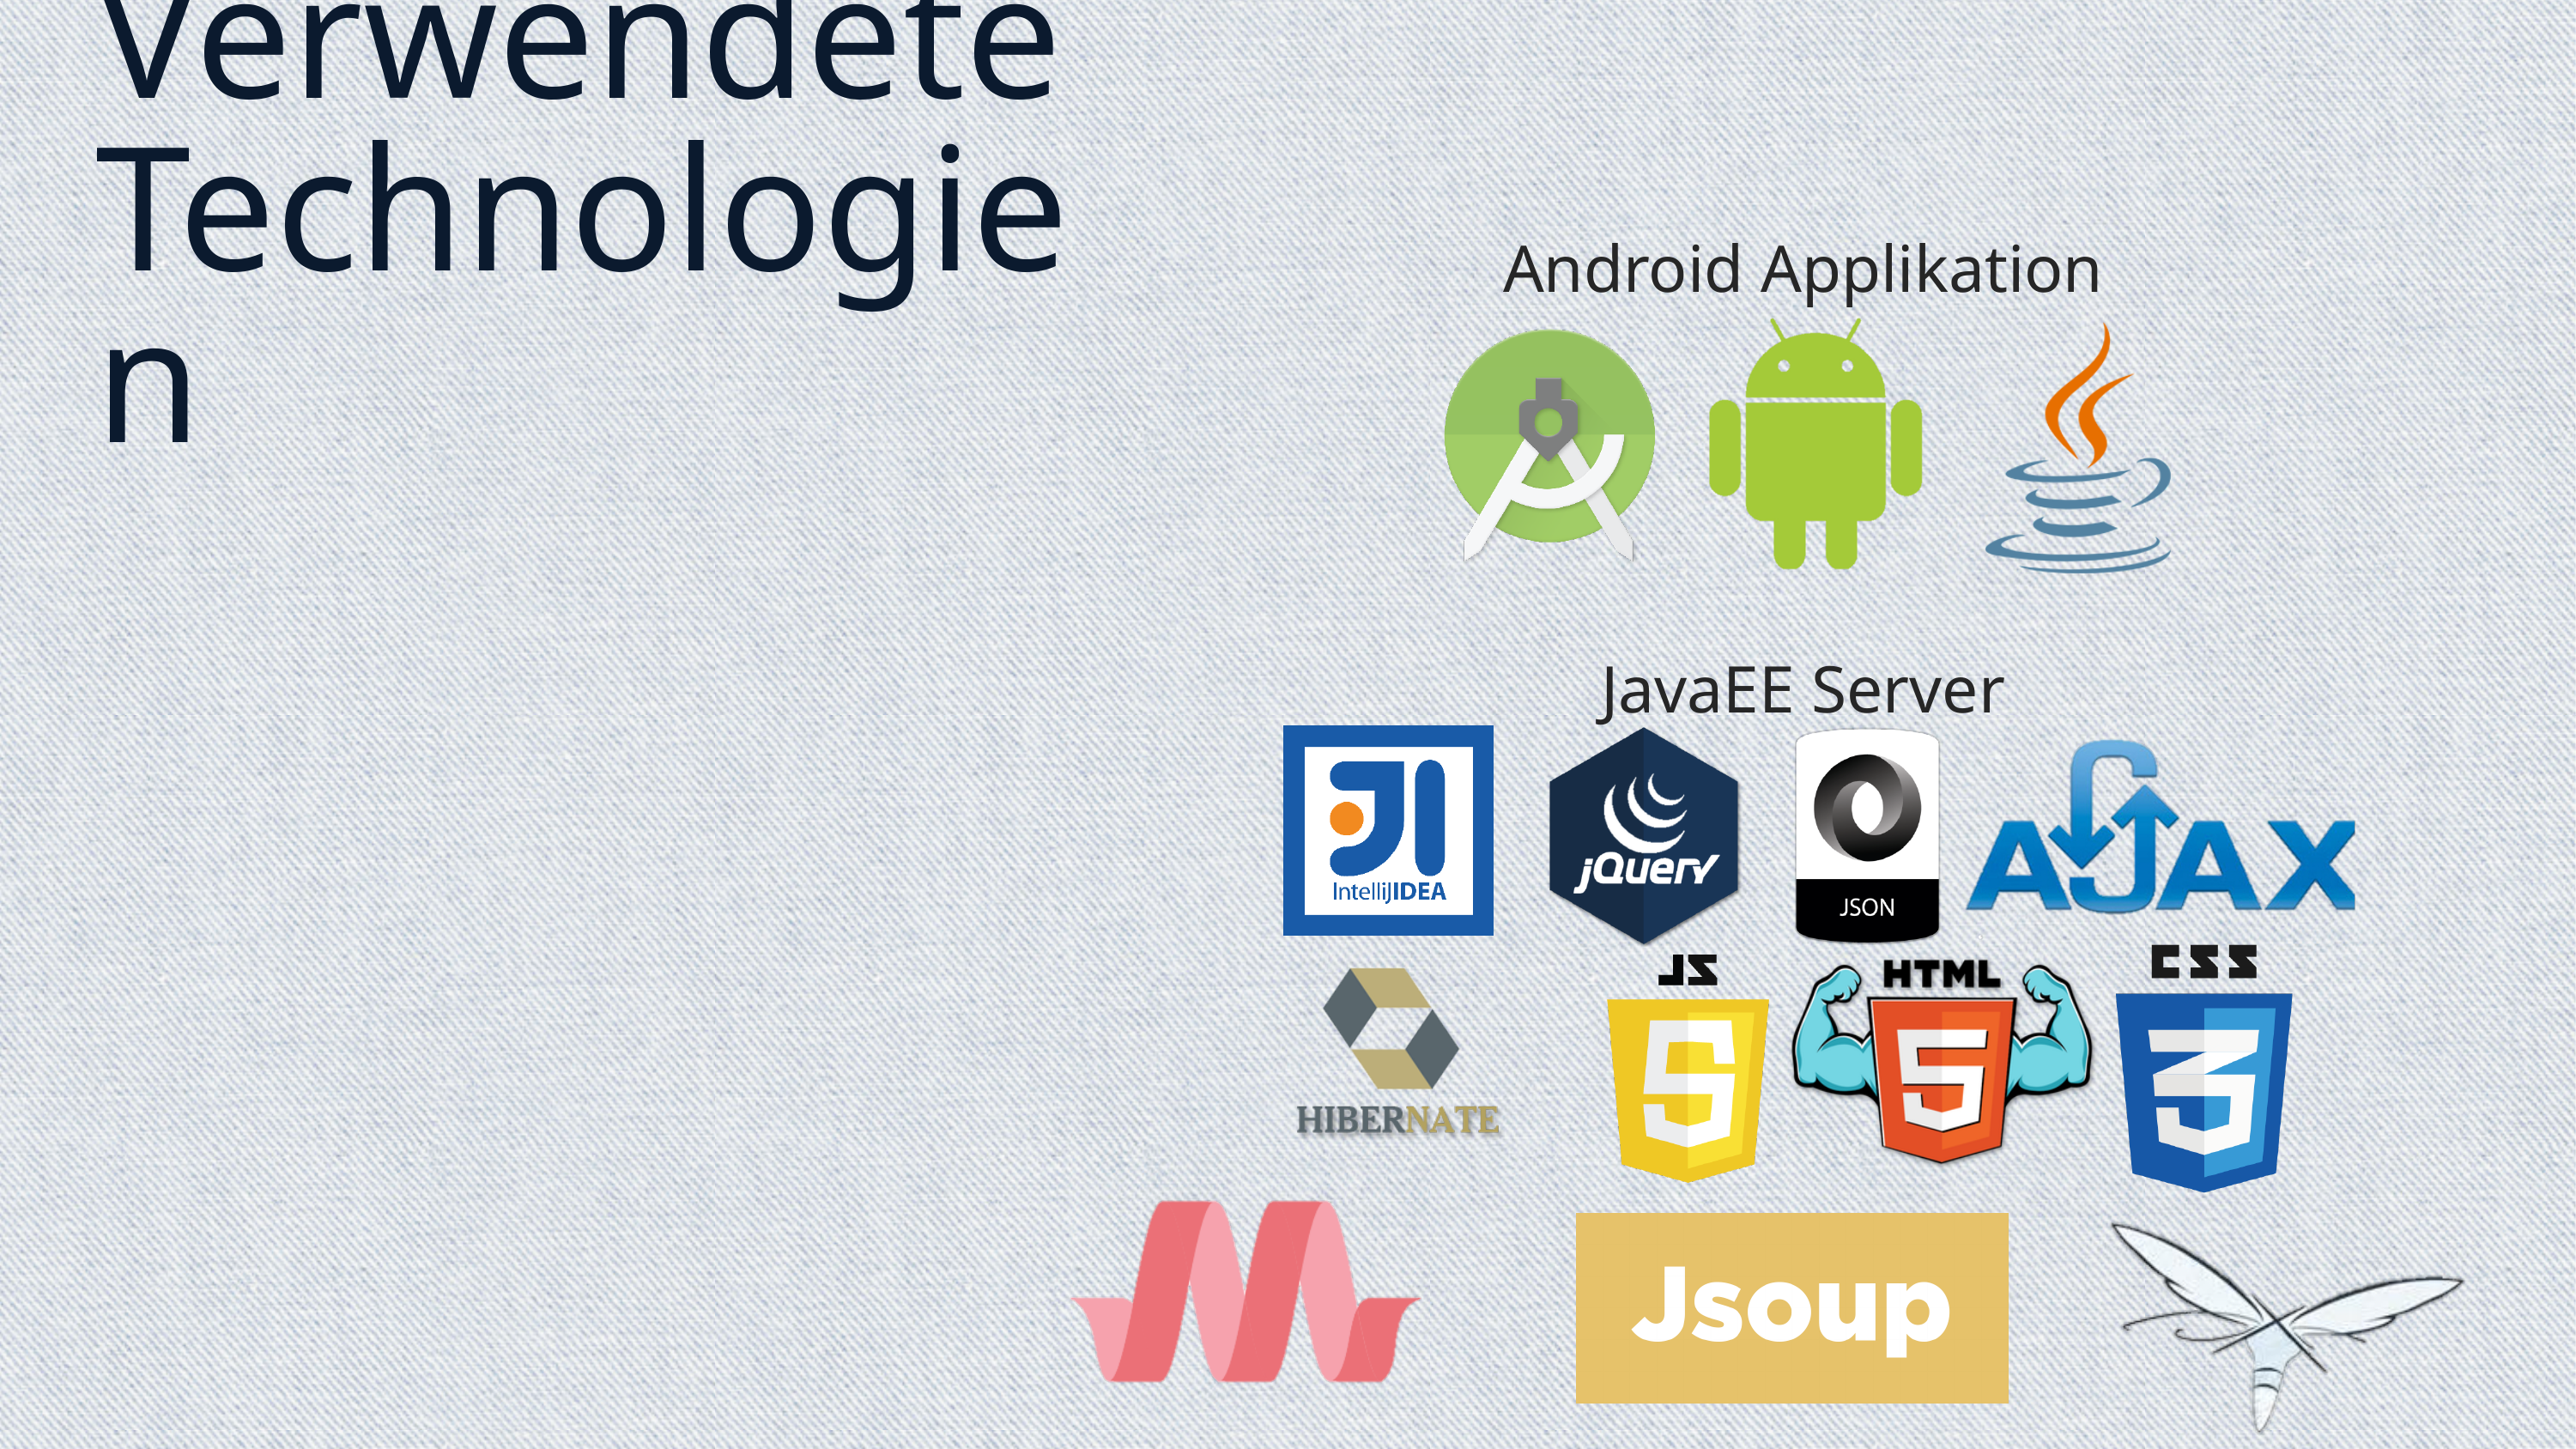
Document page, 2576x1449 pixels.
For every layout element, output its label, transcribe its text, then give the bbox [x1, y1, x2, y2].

text_box Android Applikation [1441, 221, 2165, 312]
text_box JavaEE Server [1164, 641, 2443, 732]
list Verwendete Technologien [82, 63, 1137, 483]
picture [0, 0, 2576, 1449]
